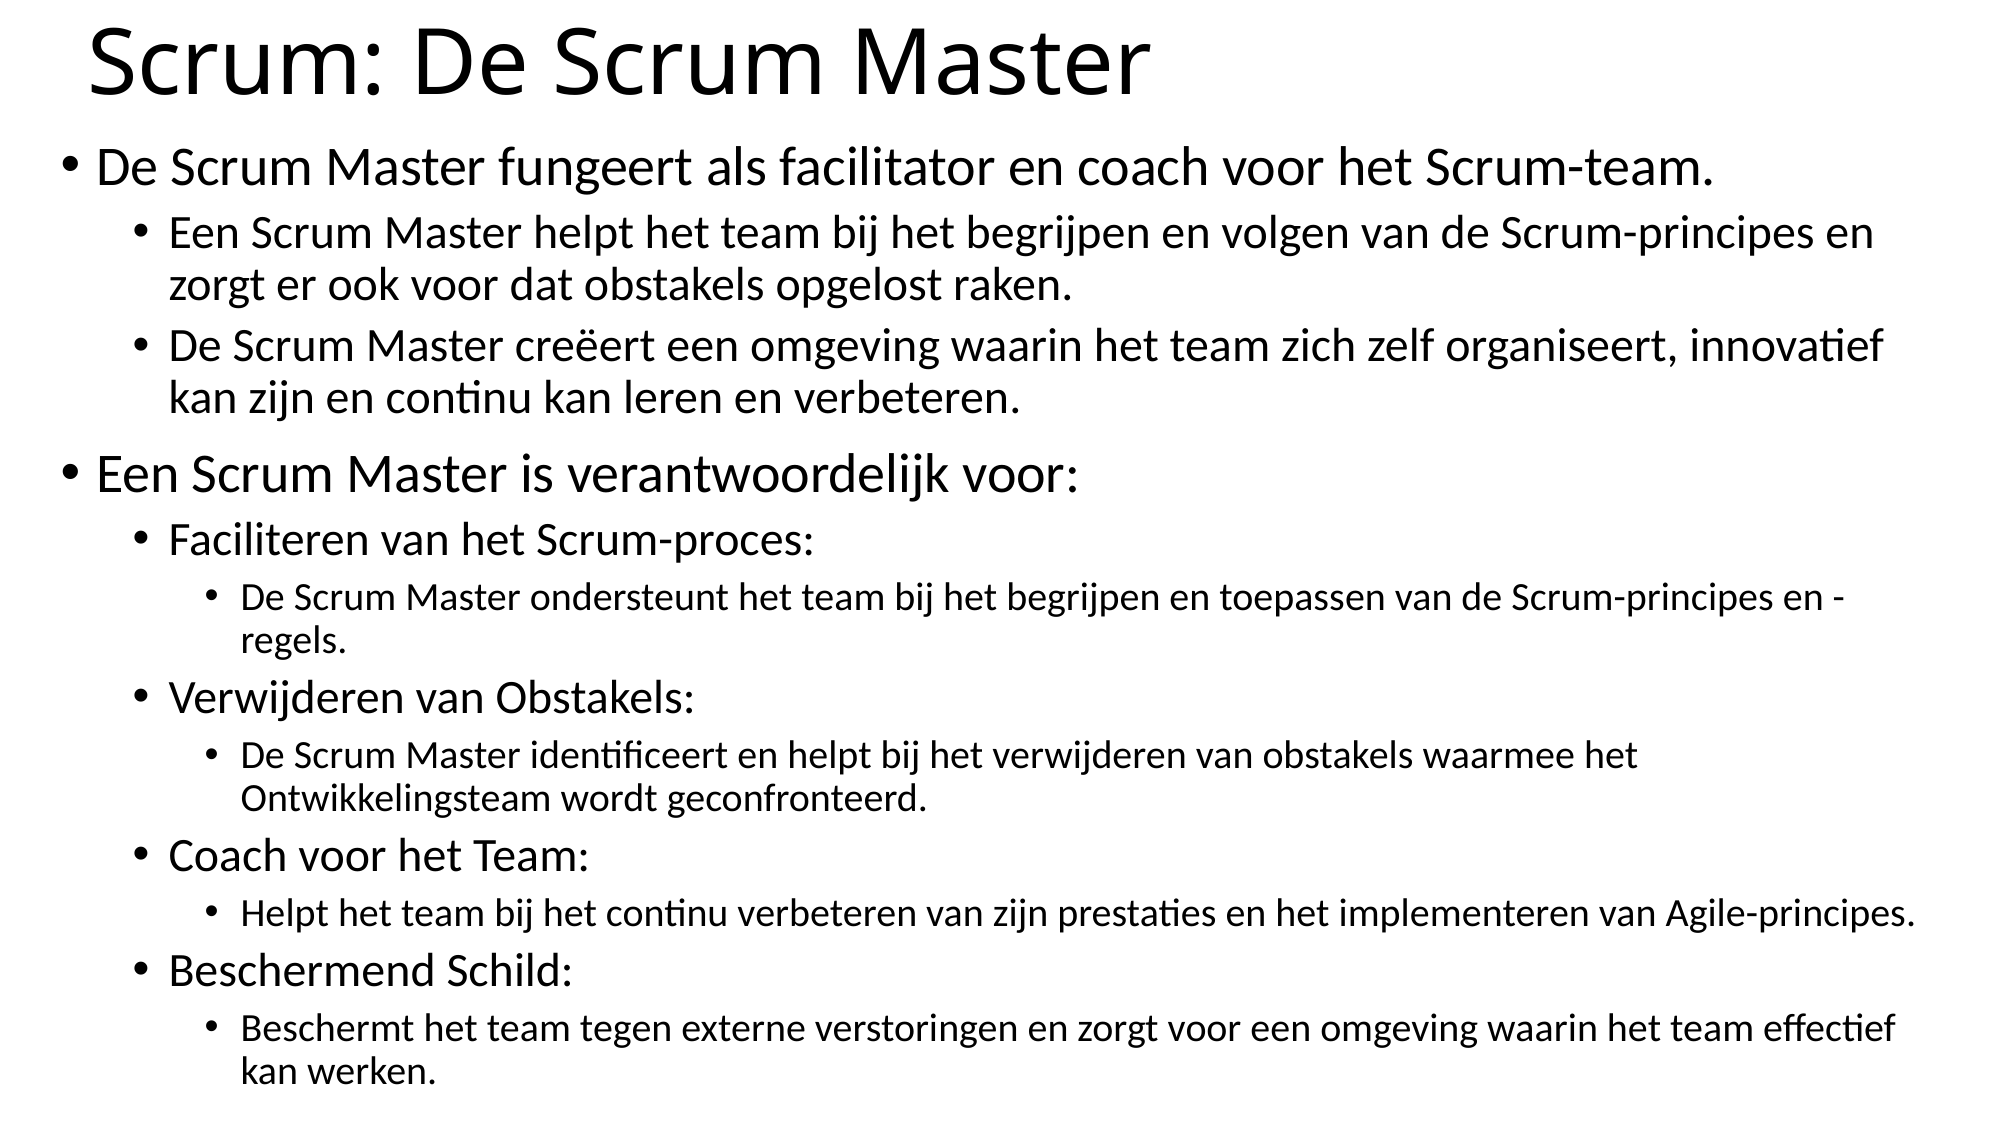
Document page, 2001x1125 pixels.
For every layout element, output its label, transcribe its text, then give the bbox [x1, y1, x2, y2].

list De Scrum Master fungeert als facilitator en coach voor het Scrum-team. Een Scrum Master helpt het team bij het begrijpen en volgen van de Scrum-principes en zorgt er ook voor dat obstakels opgelost raken. De Scrum Master creëert een omgeving waarin het team zich zelf organiseert, innovatief kan zijn en continu kan leren en verbeteren. Een Scrum Master is verantwoordelijk voor: Faciliteren van het Scrum-proces: De Scrum Master ondersteunt het team bij het begrijpen en toepassen van de Scrum-principes en -regels. Verwijderen van Obstakels: De Scrum Master identificeert en helpt bij het verwijderen van obstakels waarmee het Ontwikkelingsteam wordt geconfronteerd. Coach voor het Team: Helpt het team bij het continu verbeteren van zijn prestaties en het implementeren van Agile-principes. Beschermend Schild: Beschermt het team tegen externe verstoringen en zorgt voor een omgeving waarin het team effectief kan werken. [45, 129, 1946, 1125]
title Scrum: De Scrum Master [72, 0, 1928, 129]
